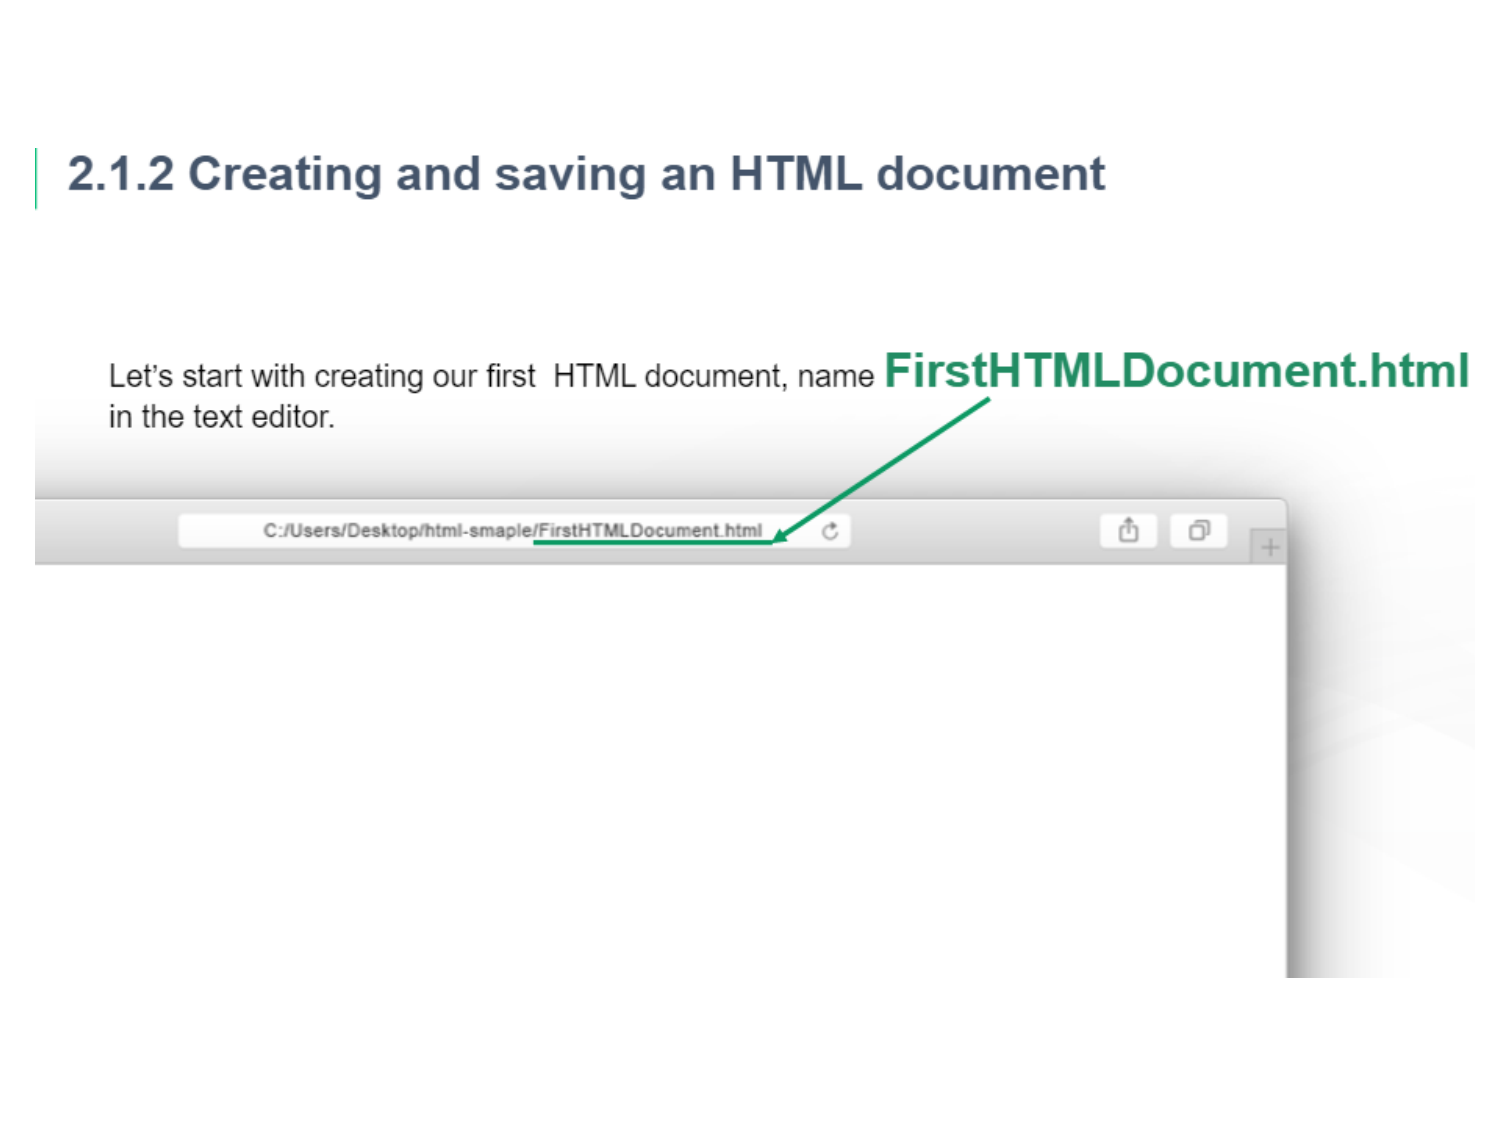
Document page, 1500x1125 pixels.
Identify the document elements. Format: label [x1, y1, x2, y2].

picture [35, 147, 1476, 979]
